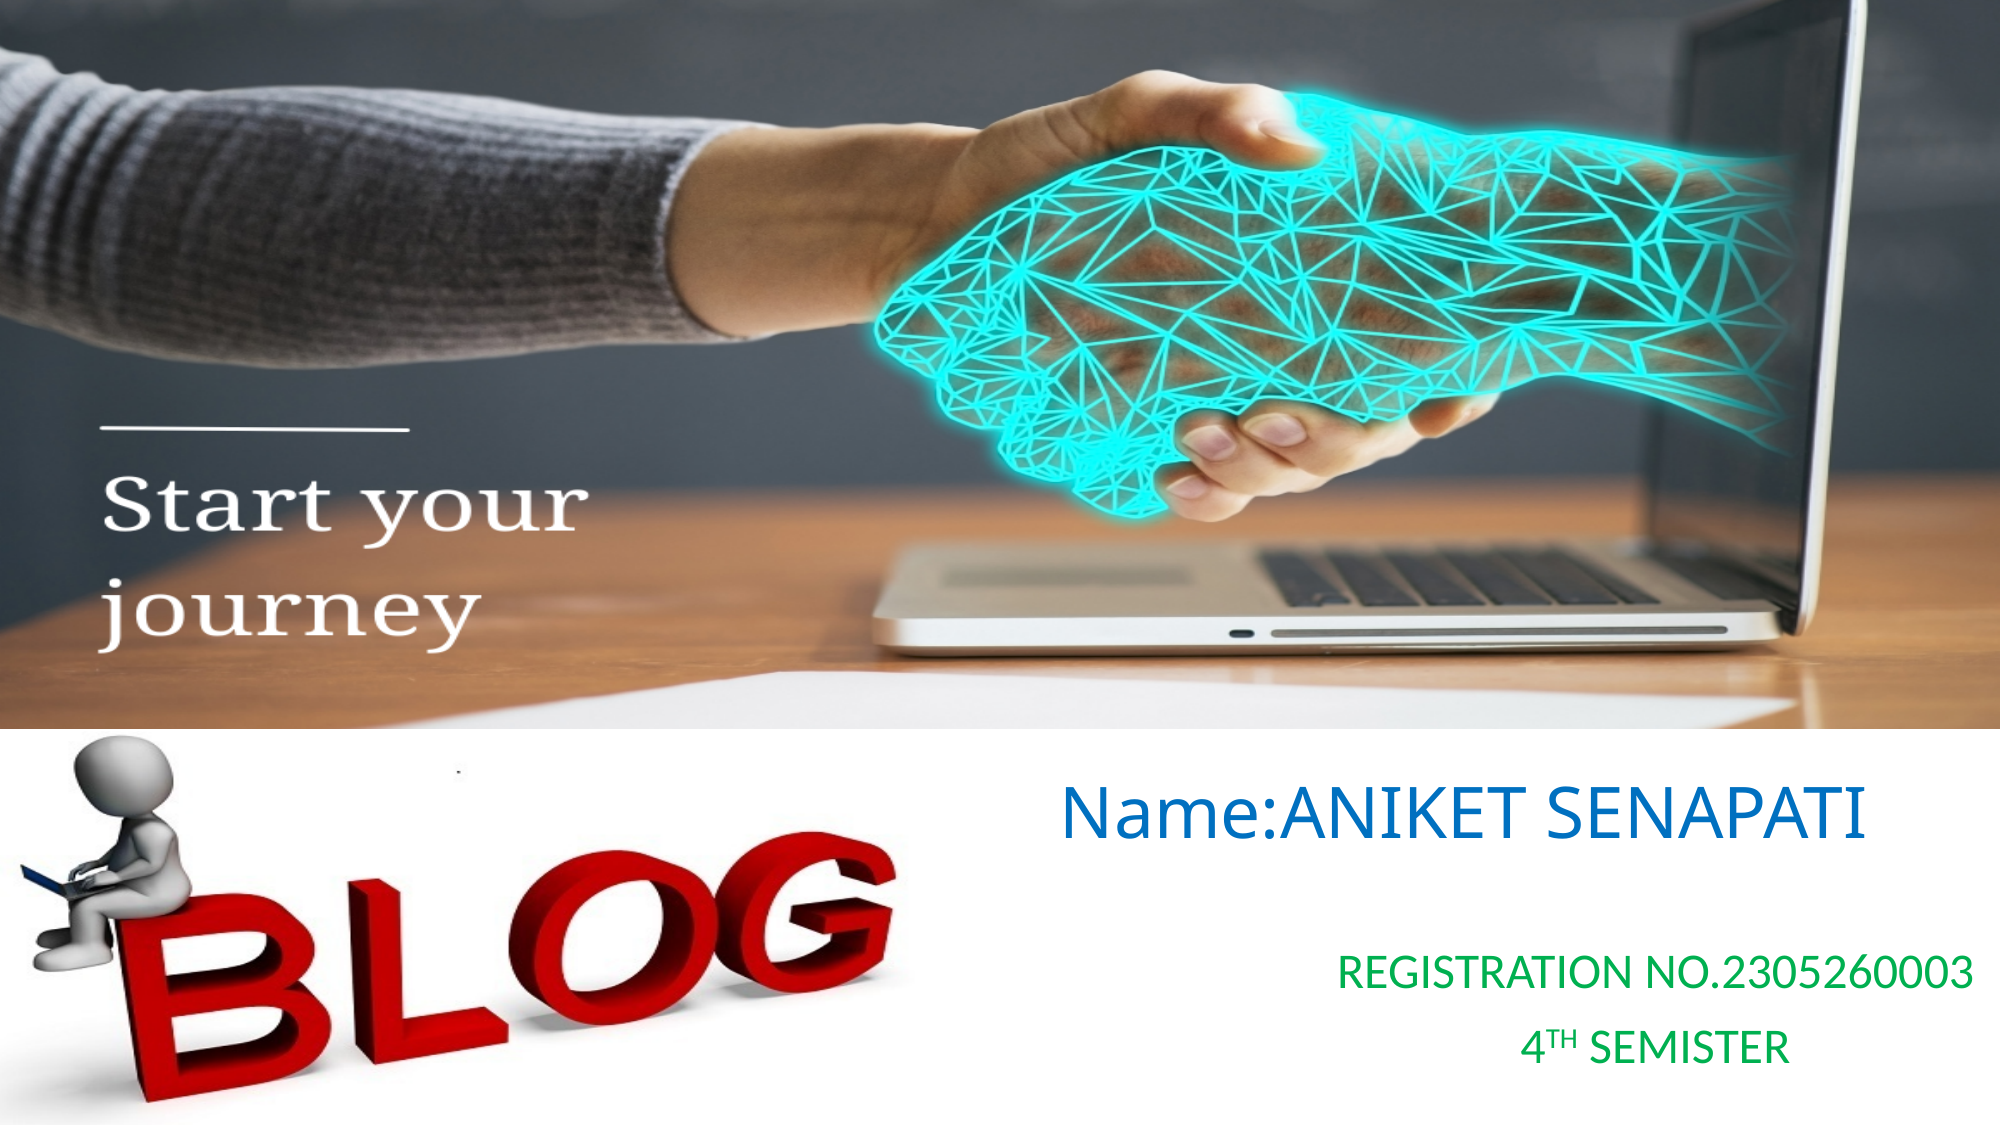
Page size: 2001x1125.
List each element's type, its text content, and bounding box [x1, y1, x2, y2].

picture [0, 731, 915, 1125]
title Name:ANIKET SENAPATI [915, 767, 2000, 862]
subtitle REGISTRATION NO.2305260003 4TH SEMISTER [1311, 937, 2000, 1125]
picture [0, 0, 2000, 730]
